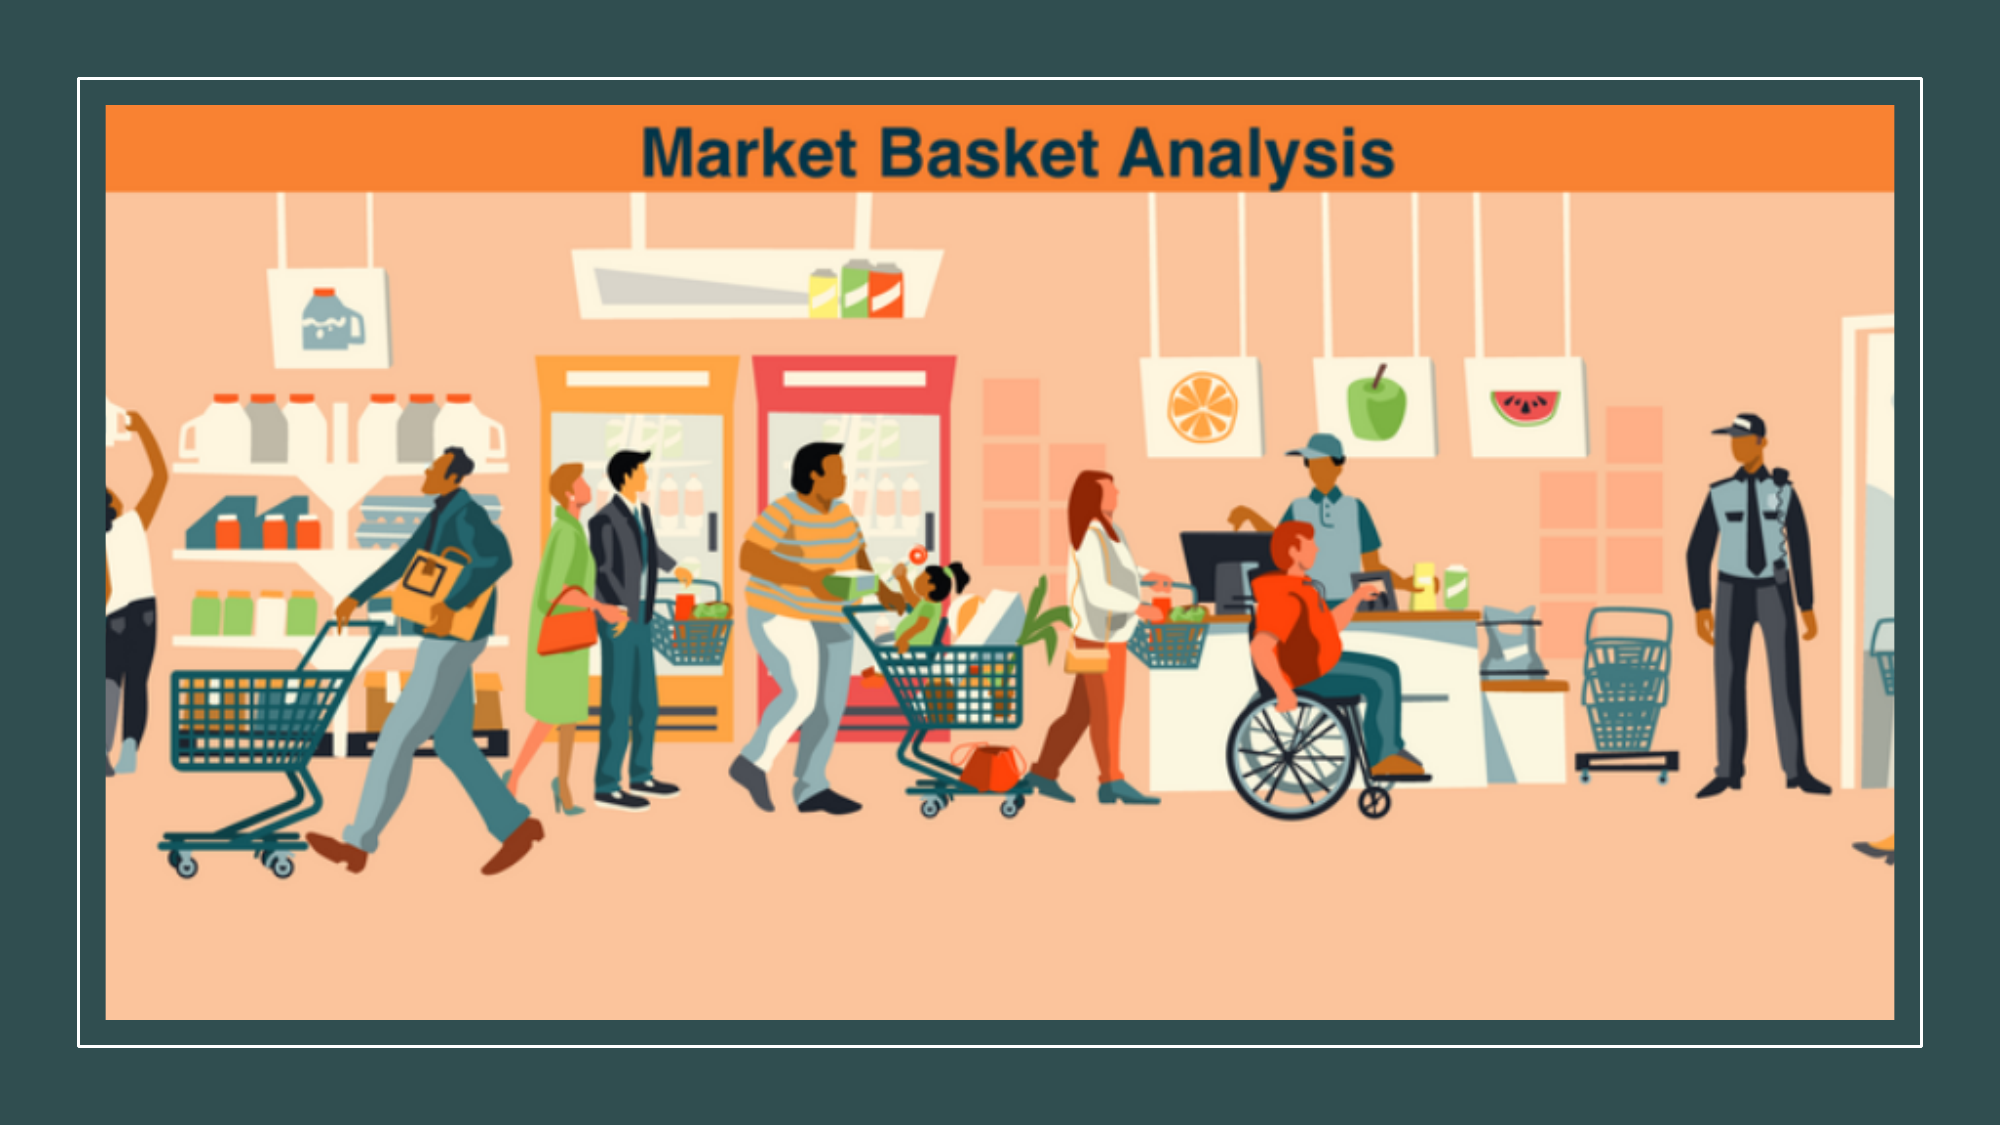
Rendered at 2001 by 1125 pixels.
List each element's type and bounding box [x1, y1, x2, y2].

text_box [77, 77, 1923, 1004]
picture [0, 105, 2000, 1125]
text_box [0, 0, 2000, 1004]
